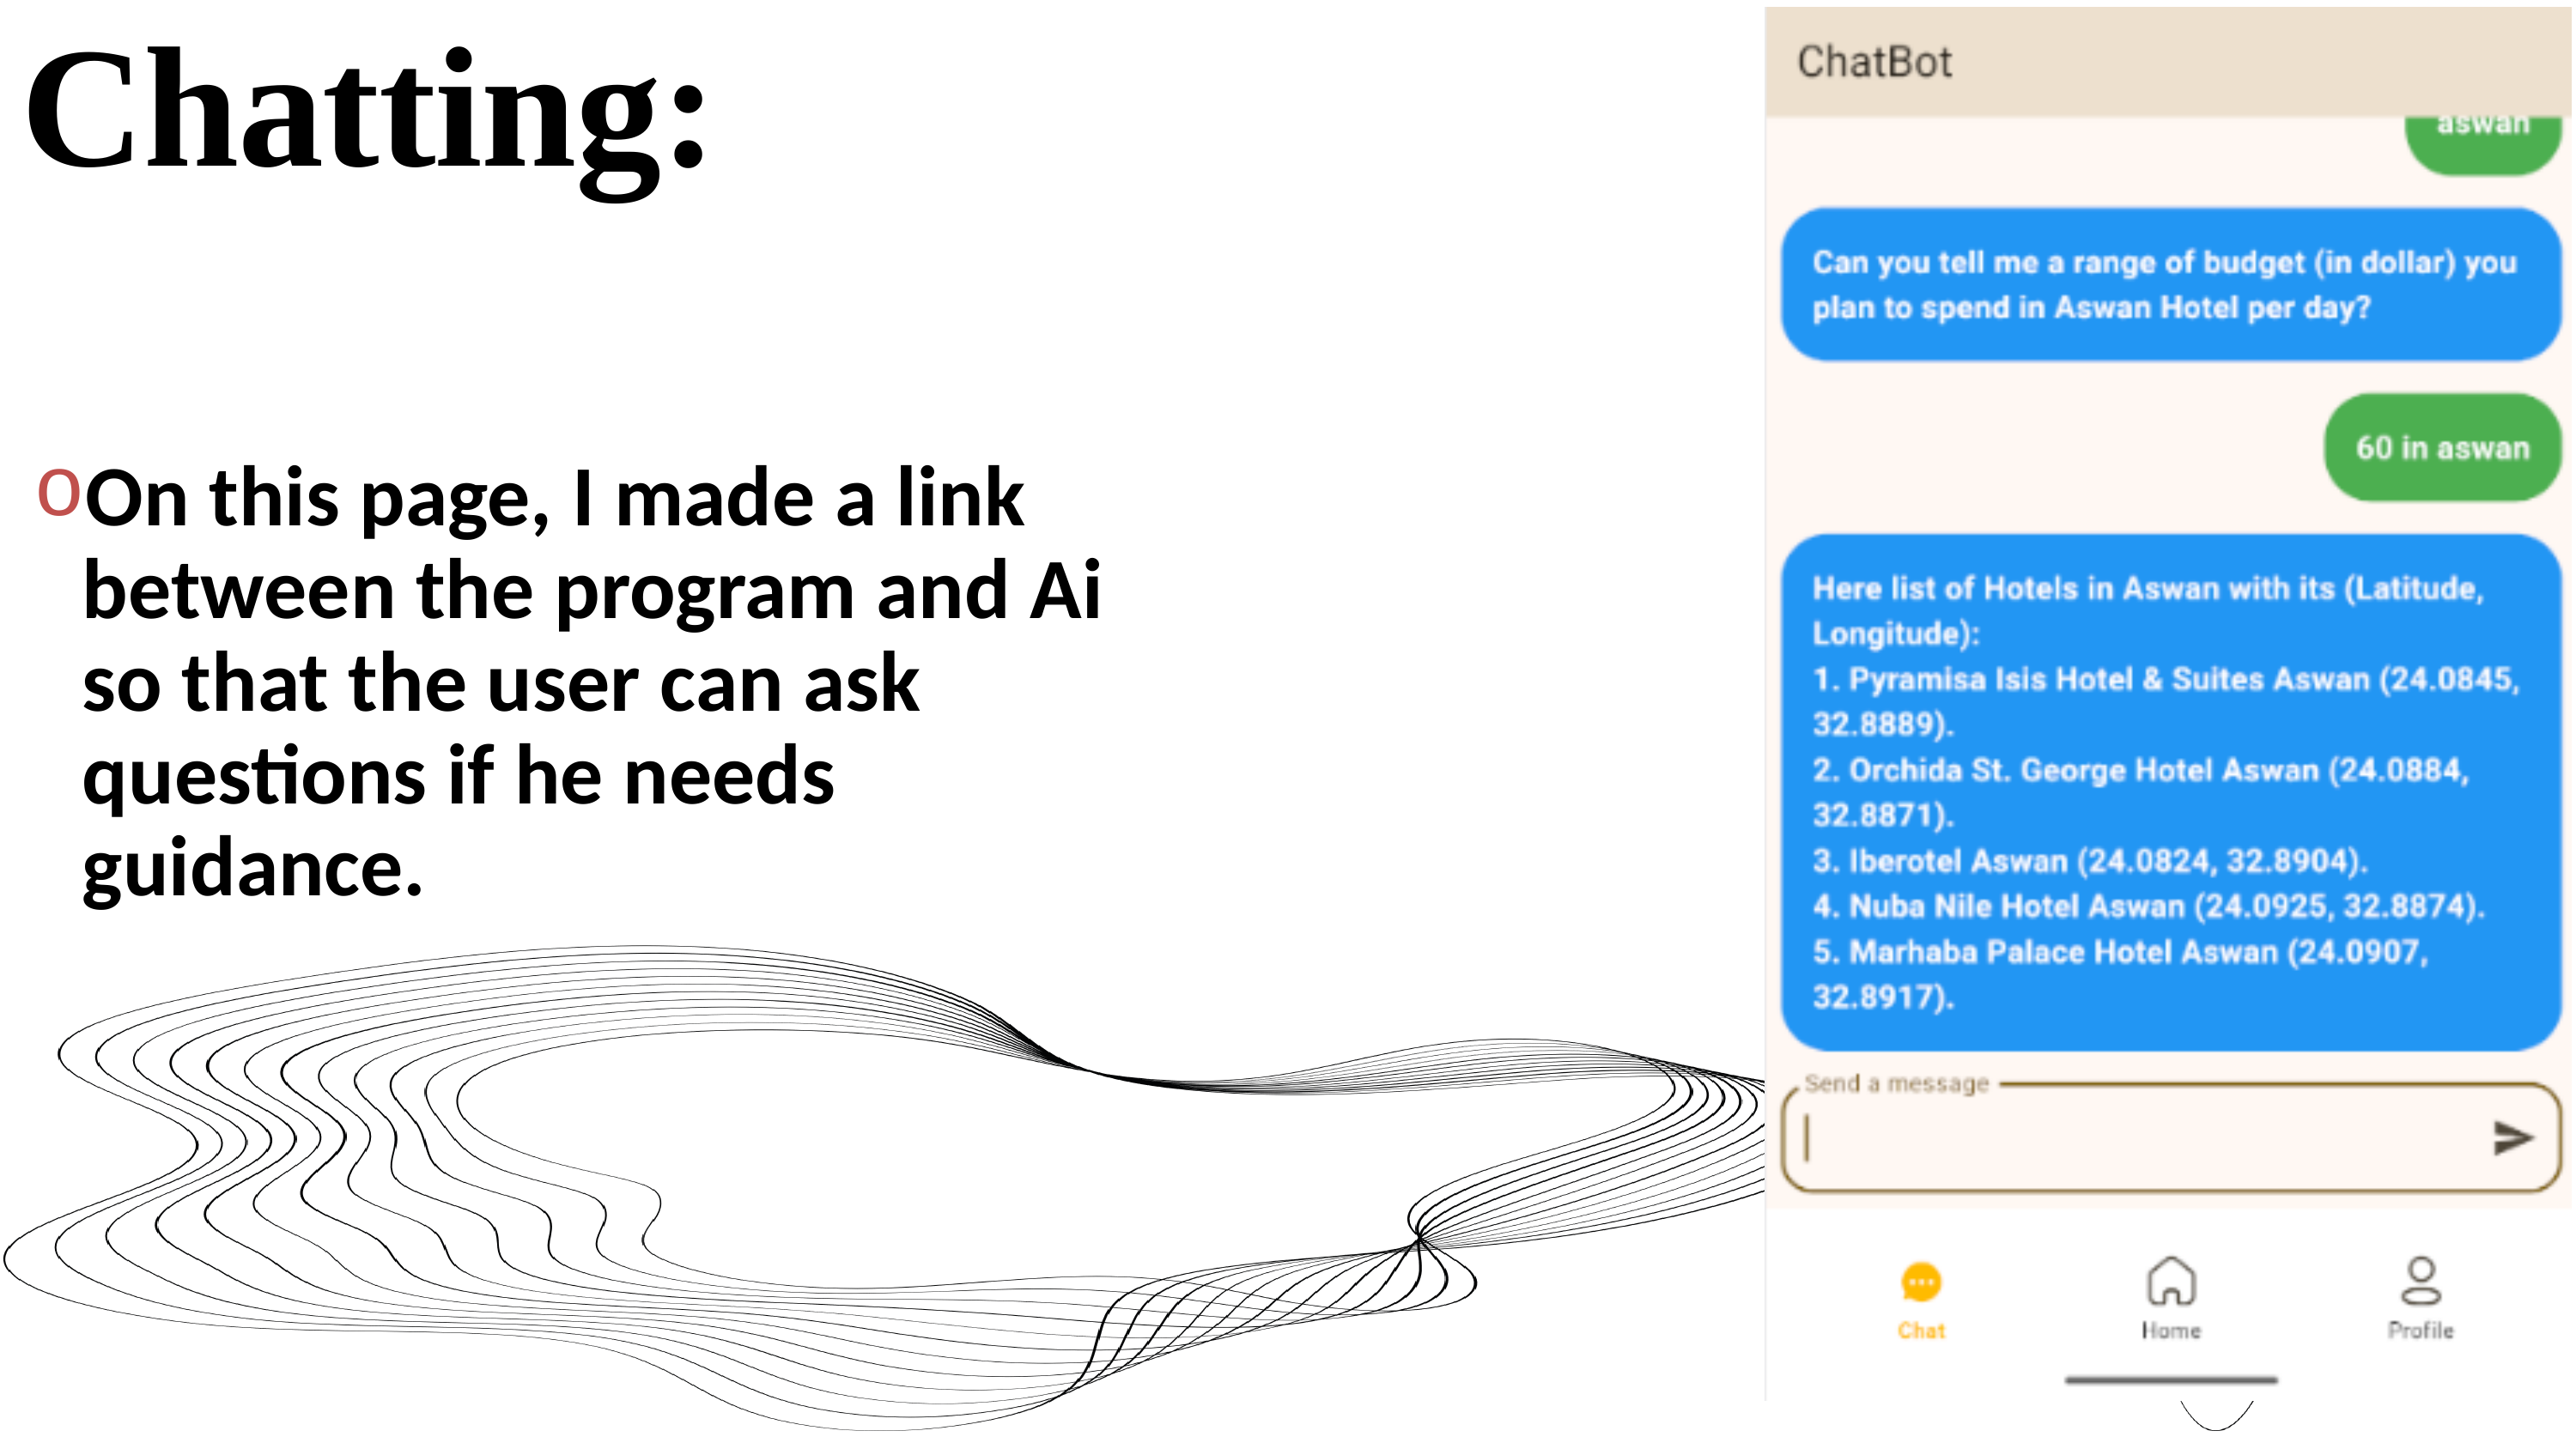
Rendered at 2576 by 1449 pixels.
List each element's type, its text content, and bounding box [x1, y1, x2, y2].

text_box [0, 938, 1862, 1431]
picture [1764, 7, 2572, 1401]
text_box Chatting: [21, 17, 1759, 203]
text_box [1911, 1407, 2555, 1431]
text_box On this page, I made a link between the program and Ai so that the user can ask questions if he needs guidance. [21, 445, 1170, 1101]
